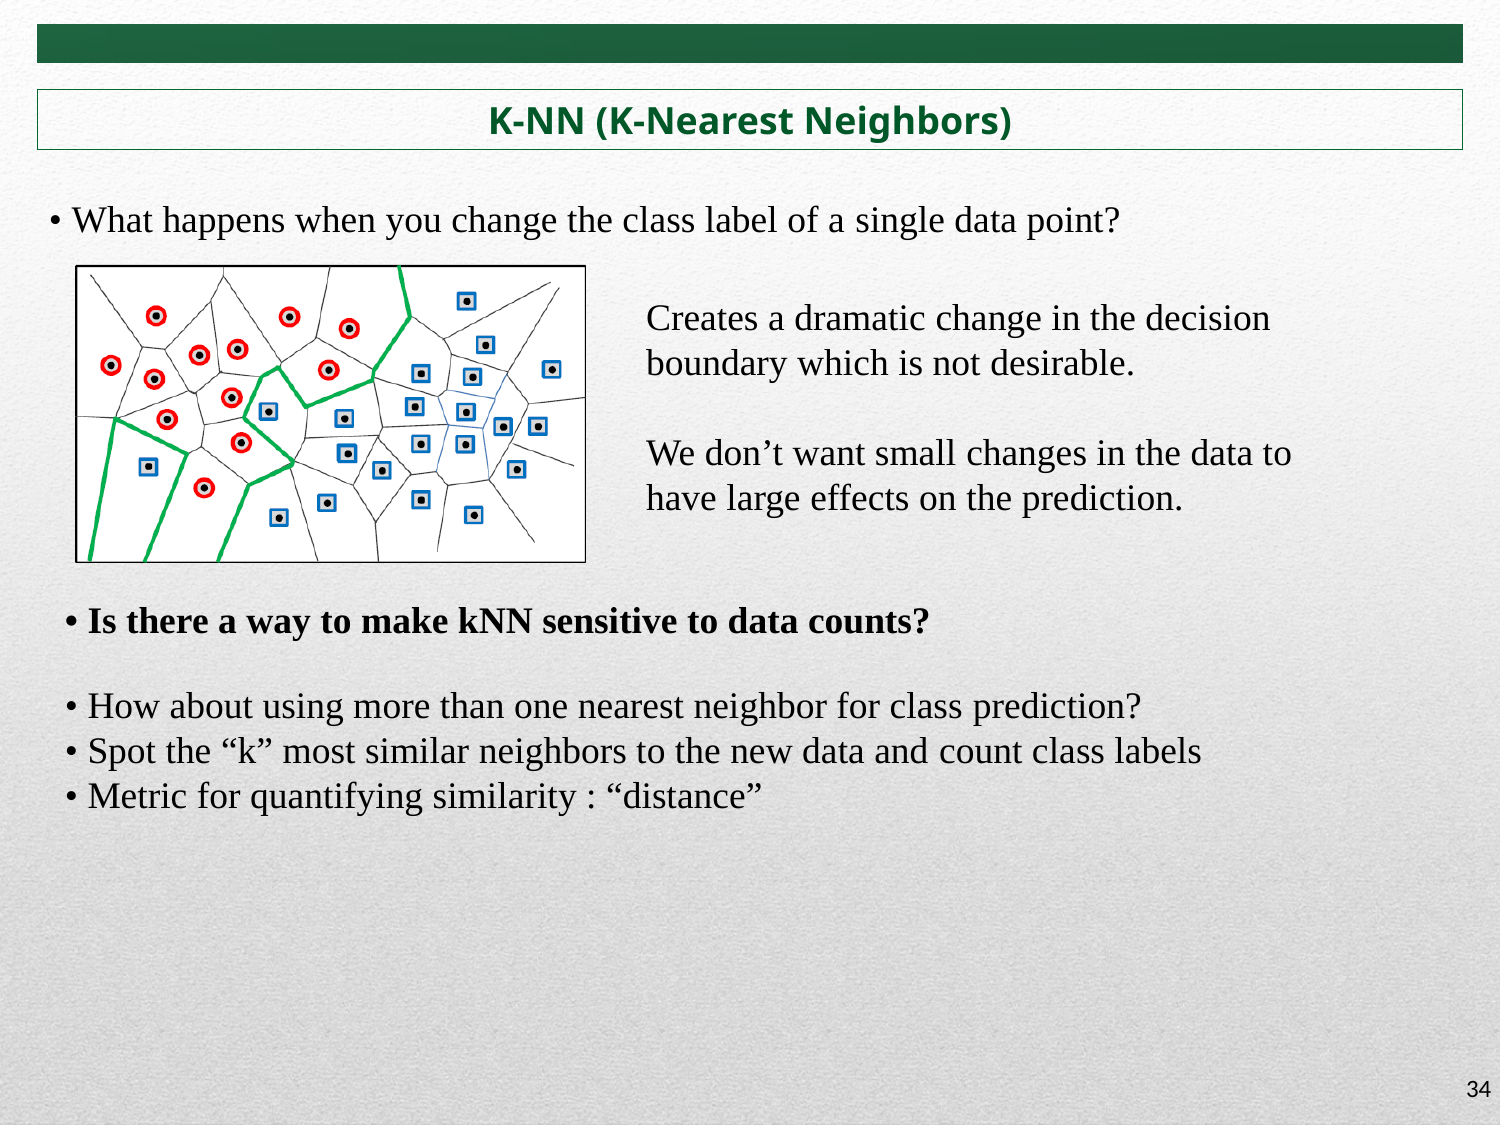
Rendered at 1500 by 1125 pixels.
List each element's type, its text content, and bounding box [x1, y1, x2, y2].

text_box Creates a dramatic change in the decision boundary which is not desirable. We don’t want small changes in the data to have large effects on the prediction. [631, 285, 1382, 526]
slide_number 34 [1381, 1065, 1500, 1125]
picture [37, 24, 1463, 63]
text_box • How about using more than one nearest neighbor for class prediction? • Spot the “k” most similar neighbors to the new data and count class labels • Metric for quantifying similarity : “distance” [49, 674, 1463, 824]
text_box • What happens when you change the class label of a single data point? [34, 187, 1460, 248]
picture [74, 263, 587, 564]
title K-NN (K-Nearest Neighbors) [37, 89, 1463, 150]
text_box • Is there a way to make kNN sensitive to data counts? [50, 588, 1438, 649]
